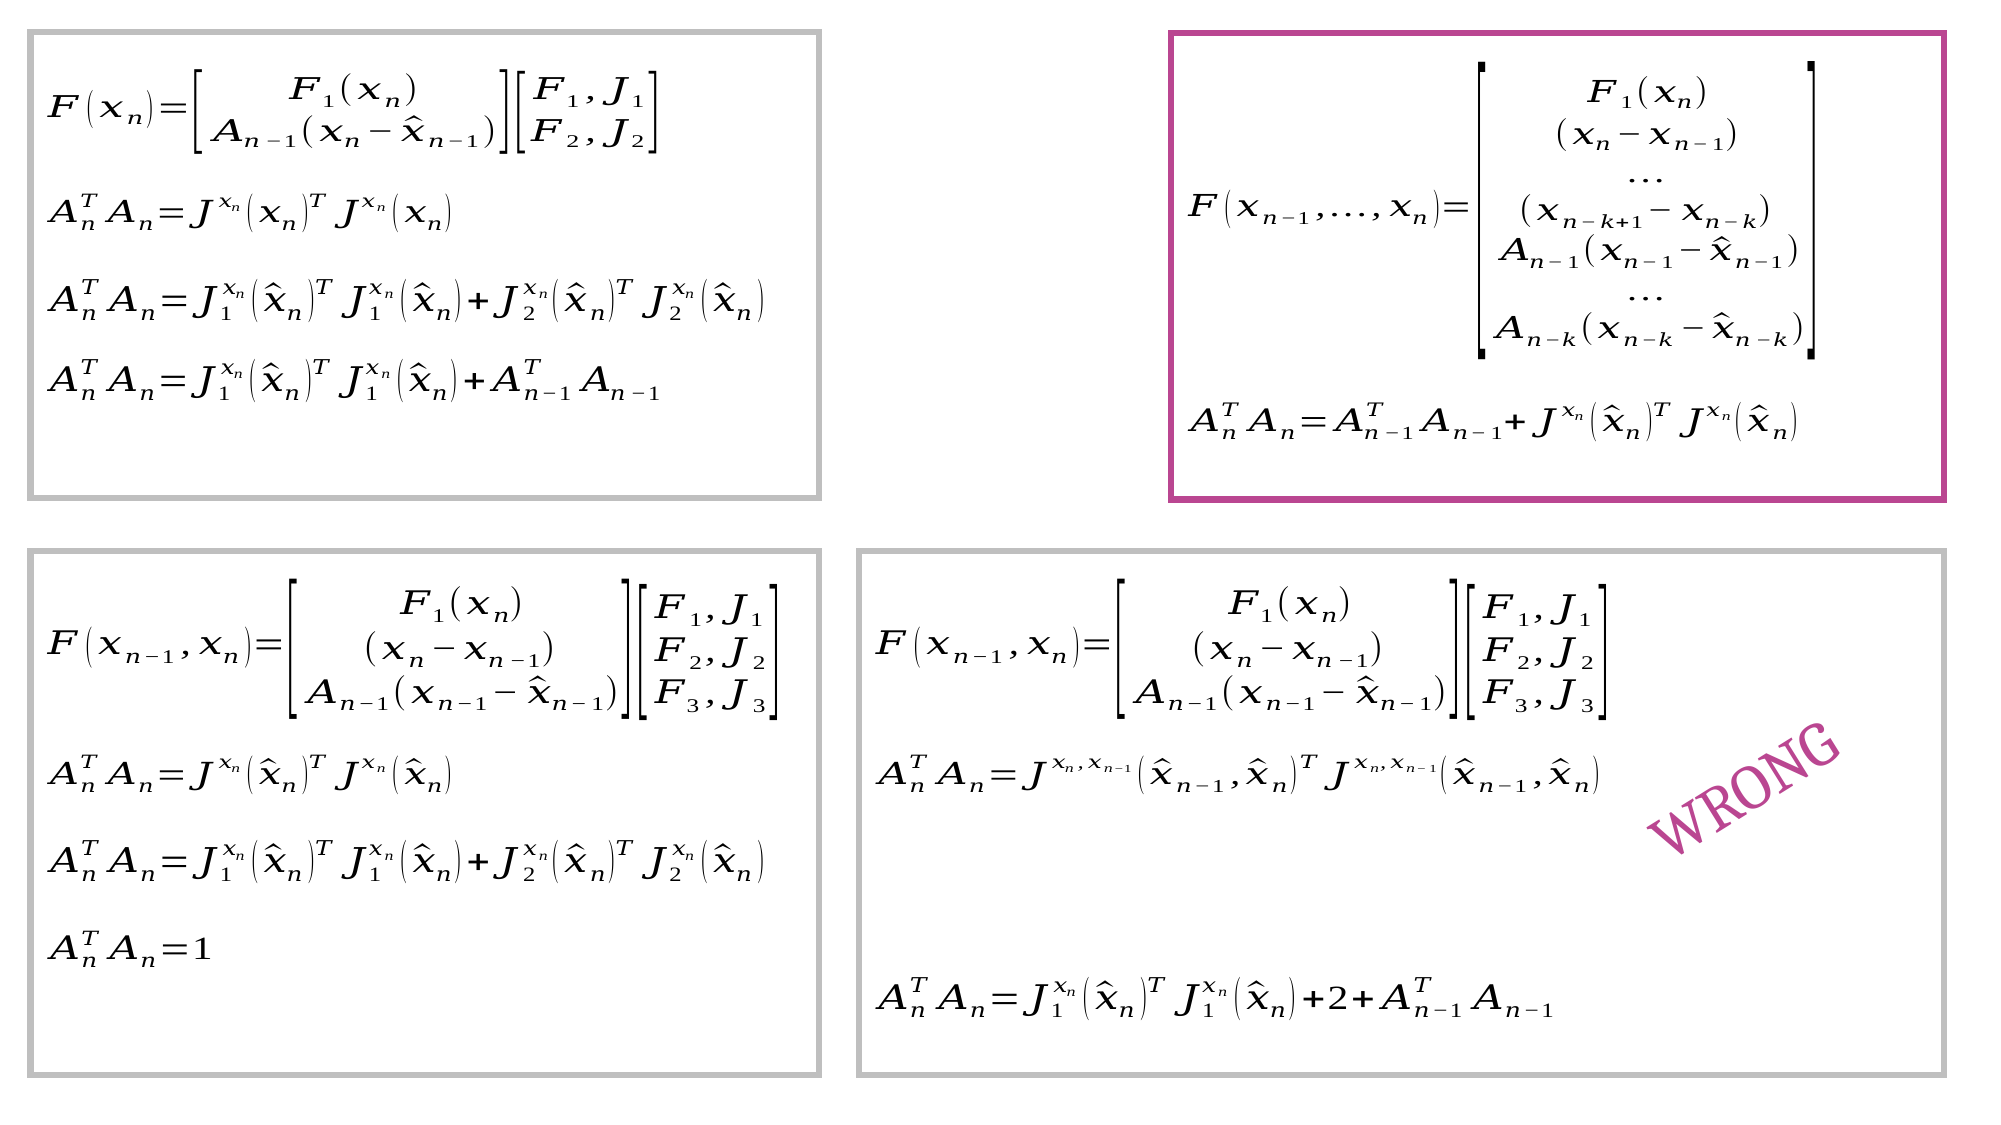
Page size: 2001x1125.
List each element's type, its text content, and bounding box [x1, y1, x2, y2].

text_box [1170, 32, 1945, 500]
text_box [858, 550, 1945, 1076]
text_box [29, 31, 820, 499]
text_box [29, 550, 820, 1076]
text_box WRONG [1618, 687, 1867, 889]
